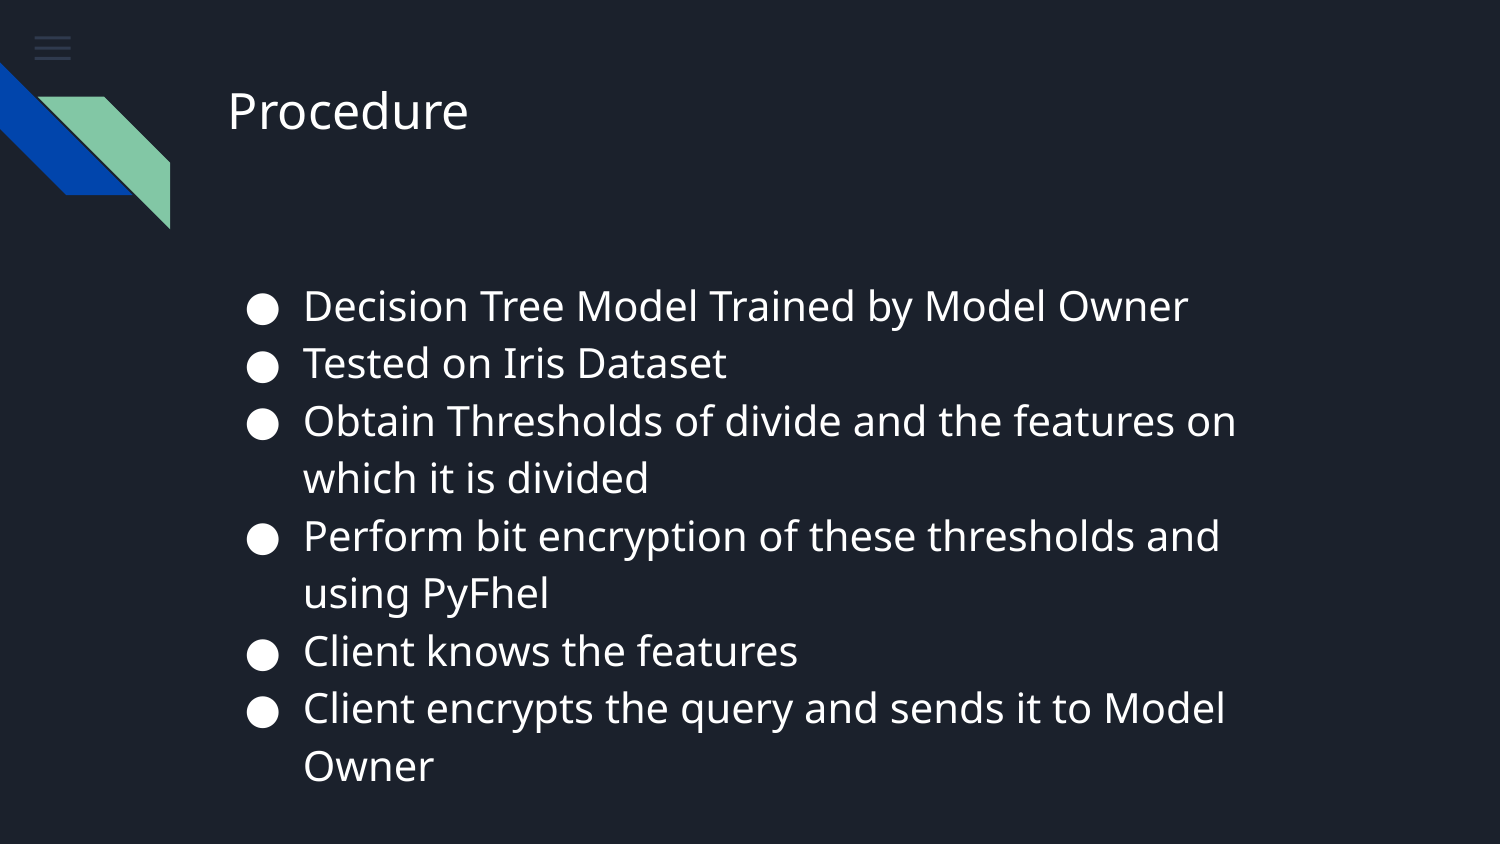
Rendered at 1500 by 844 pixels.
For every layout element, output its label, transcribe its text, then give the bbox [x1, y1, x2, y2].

list Decision Tree Model Trained by Model Owner Tested on Iris Dataset Obtain Thresholds of divide and the features on which it is divided Perform bit encryption of these thresholds and using PyFhel Client knows the features Client encrypts the query and sends it to Model Owner [212, 257, 1318, 782]
title Procedure [212, 64, 1368, 215]
